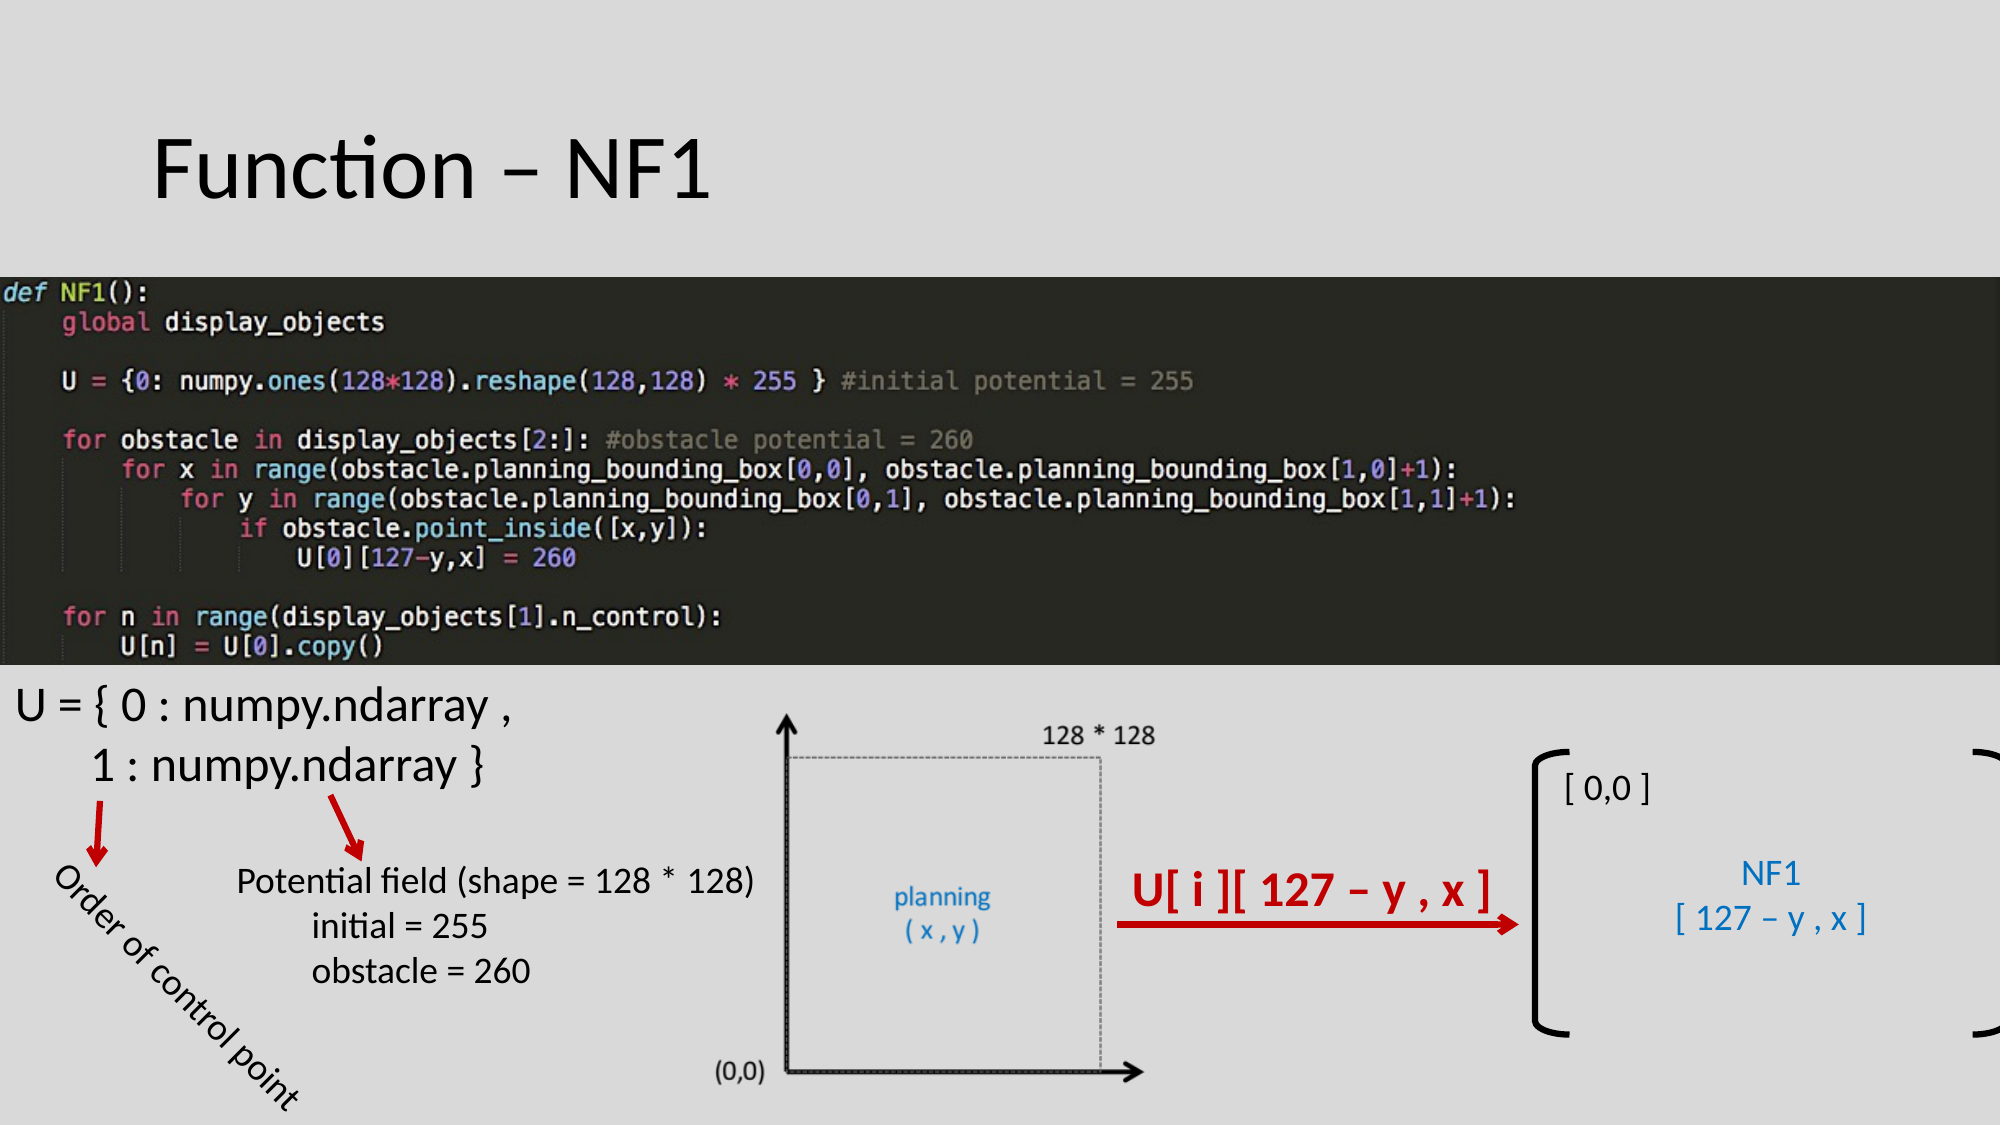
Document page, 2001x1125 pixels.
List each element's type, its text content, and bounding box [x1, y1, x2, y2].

picture [696, 692, 1173, 1105]
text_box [330, 795, 362, 862]
text_box Order of control point [29, 835, 329, 1125]
text_box U = { 0 : numpy.ndarray , 1 : numpy.ndarray } [0, 665, 549, 800]
text_box Potential field (shape = 128 * 128) initial = 255 obstacle = 260 [221, 848, 696, 999]
picture [0, 277, 2000, 665]
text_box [1534, 751, 2000, 1035]
title Function – NF1 [137, 59, 1863, 277]
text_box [95, 800, 100, 868]
text_box U[ i ][ 127 – y , x ] [1173, 848, 1508, 921]
